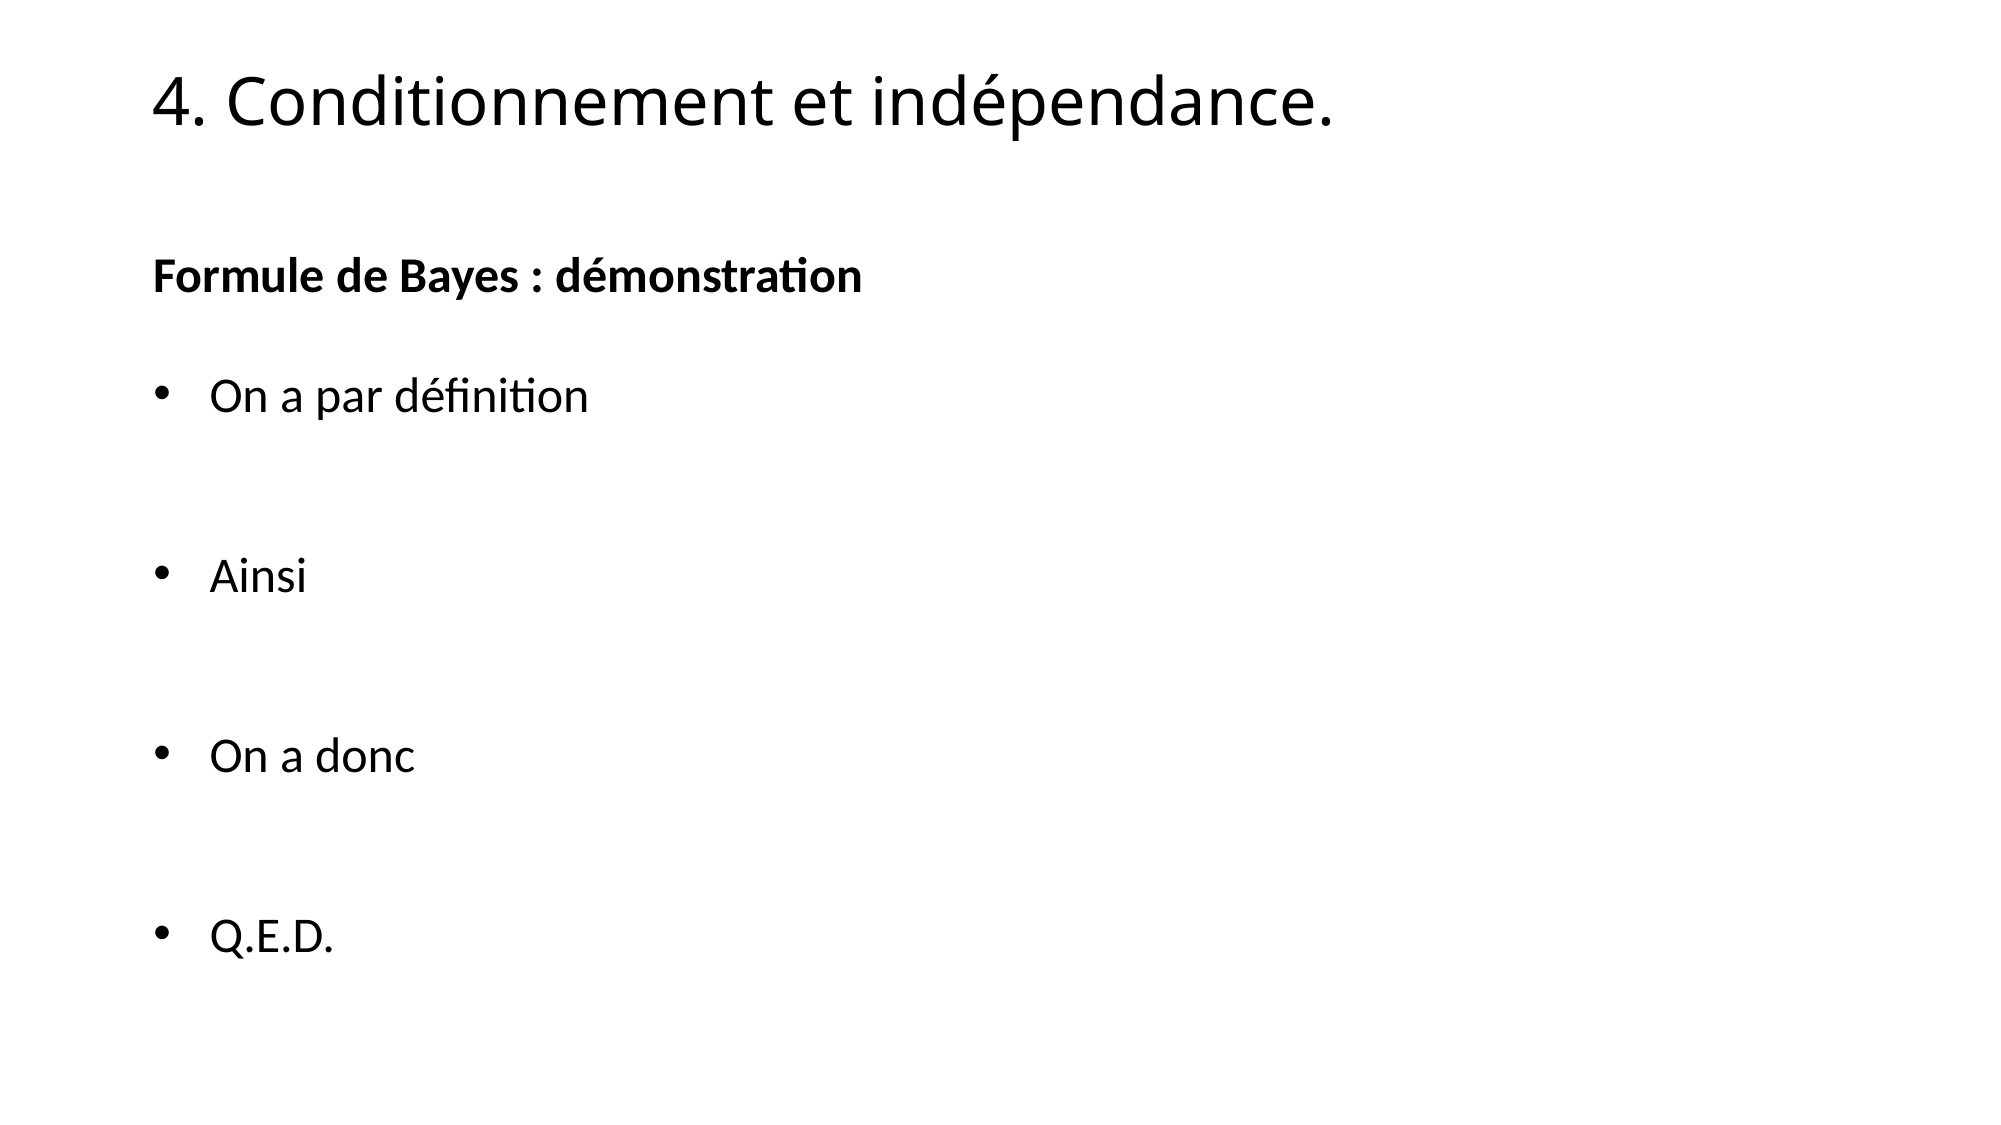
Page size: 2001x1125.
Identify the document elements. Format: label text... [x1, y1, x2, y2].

text_box 4. Conditionnement et indépendance. [137, 59, 1863, 155]
